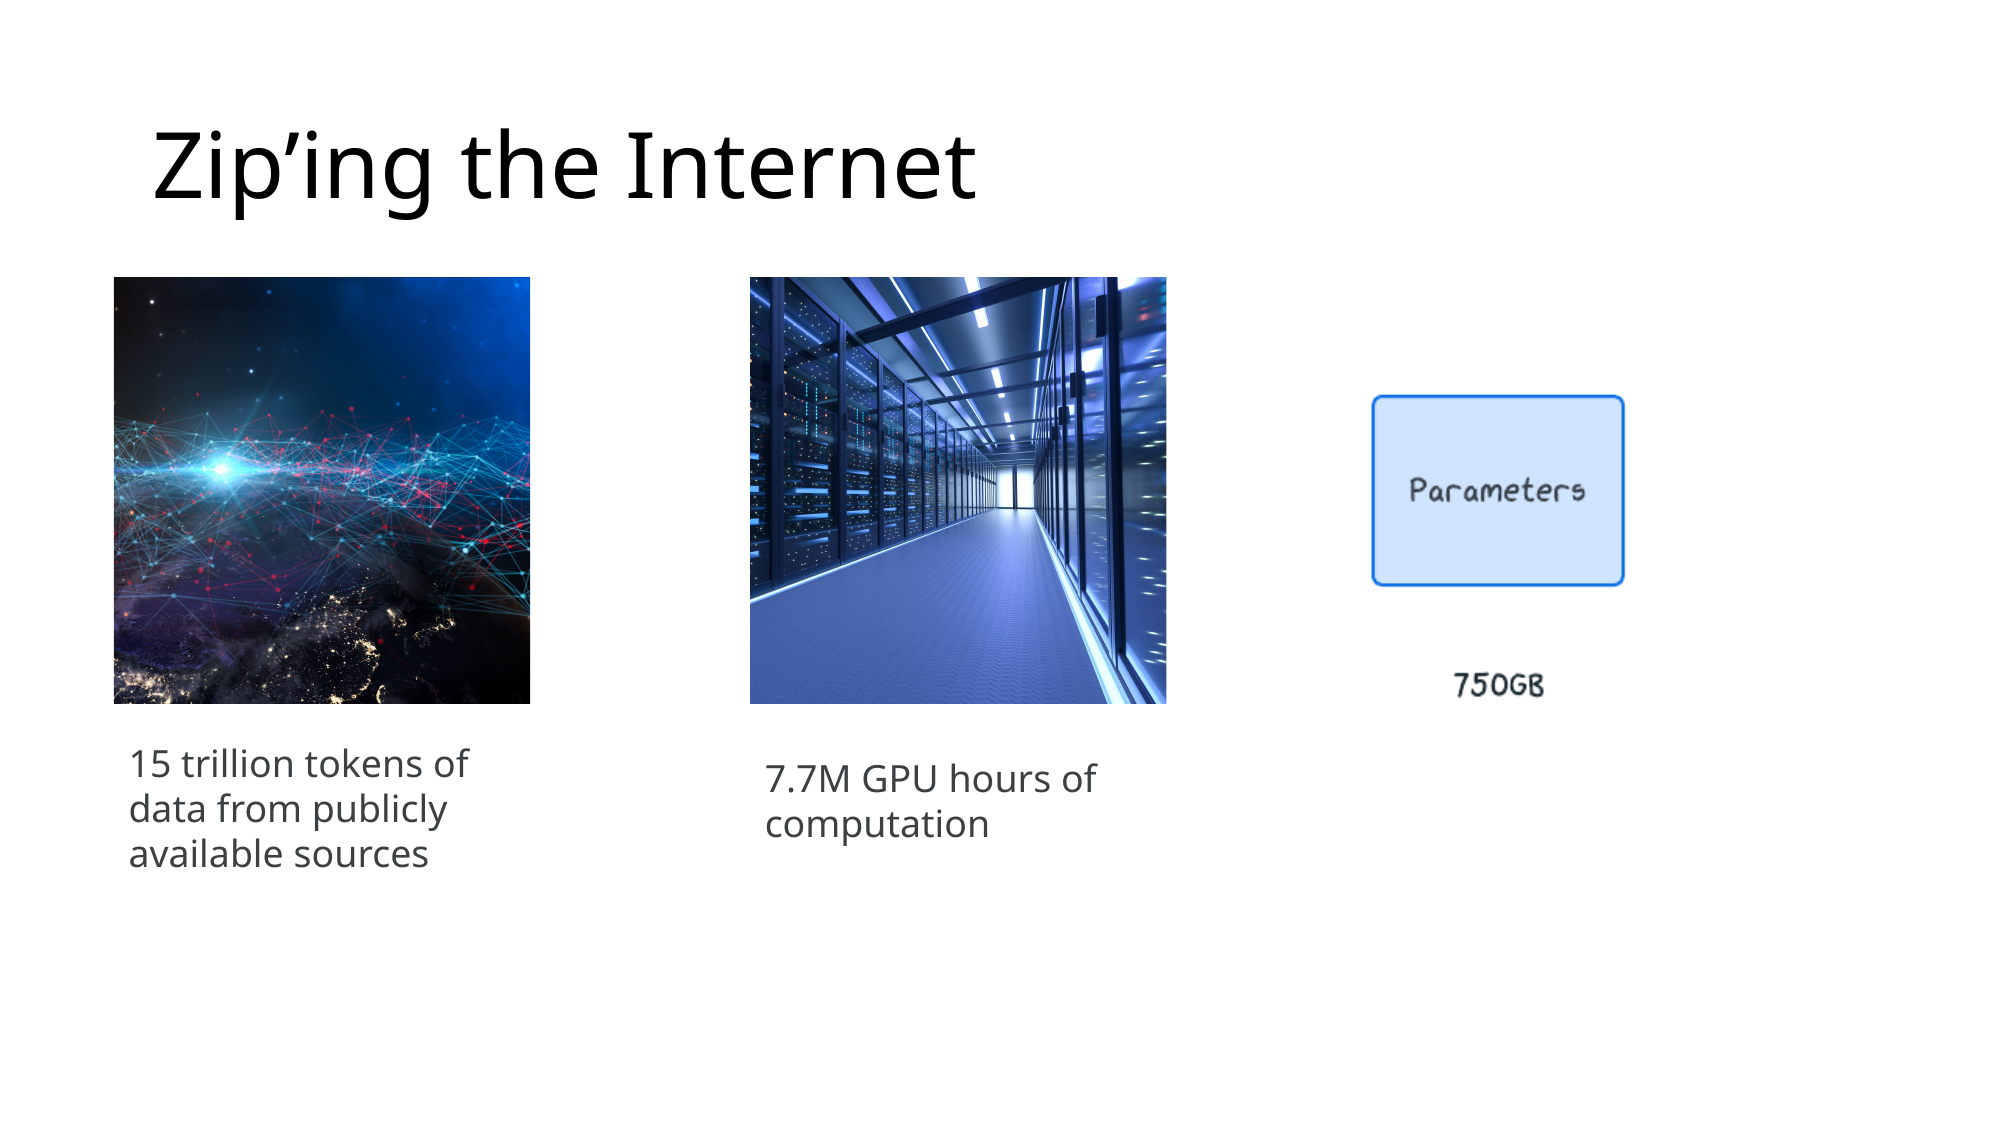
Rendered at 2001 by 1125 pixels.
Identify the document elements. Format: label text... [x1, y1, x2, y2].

picture [749, 277, 1167, 704]
text_box 15 trillion tokens of data from publicly available sources [113, 732, 531, 883]
picture [1349, 373, 1650, 733]
text_box 7.7M GPU hours of computation [750, 747, 1167, 853]
title Zip’ing the Internet [137, 59, 1863, 278]
picture [113, 277, 531, 704]
